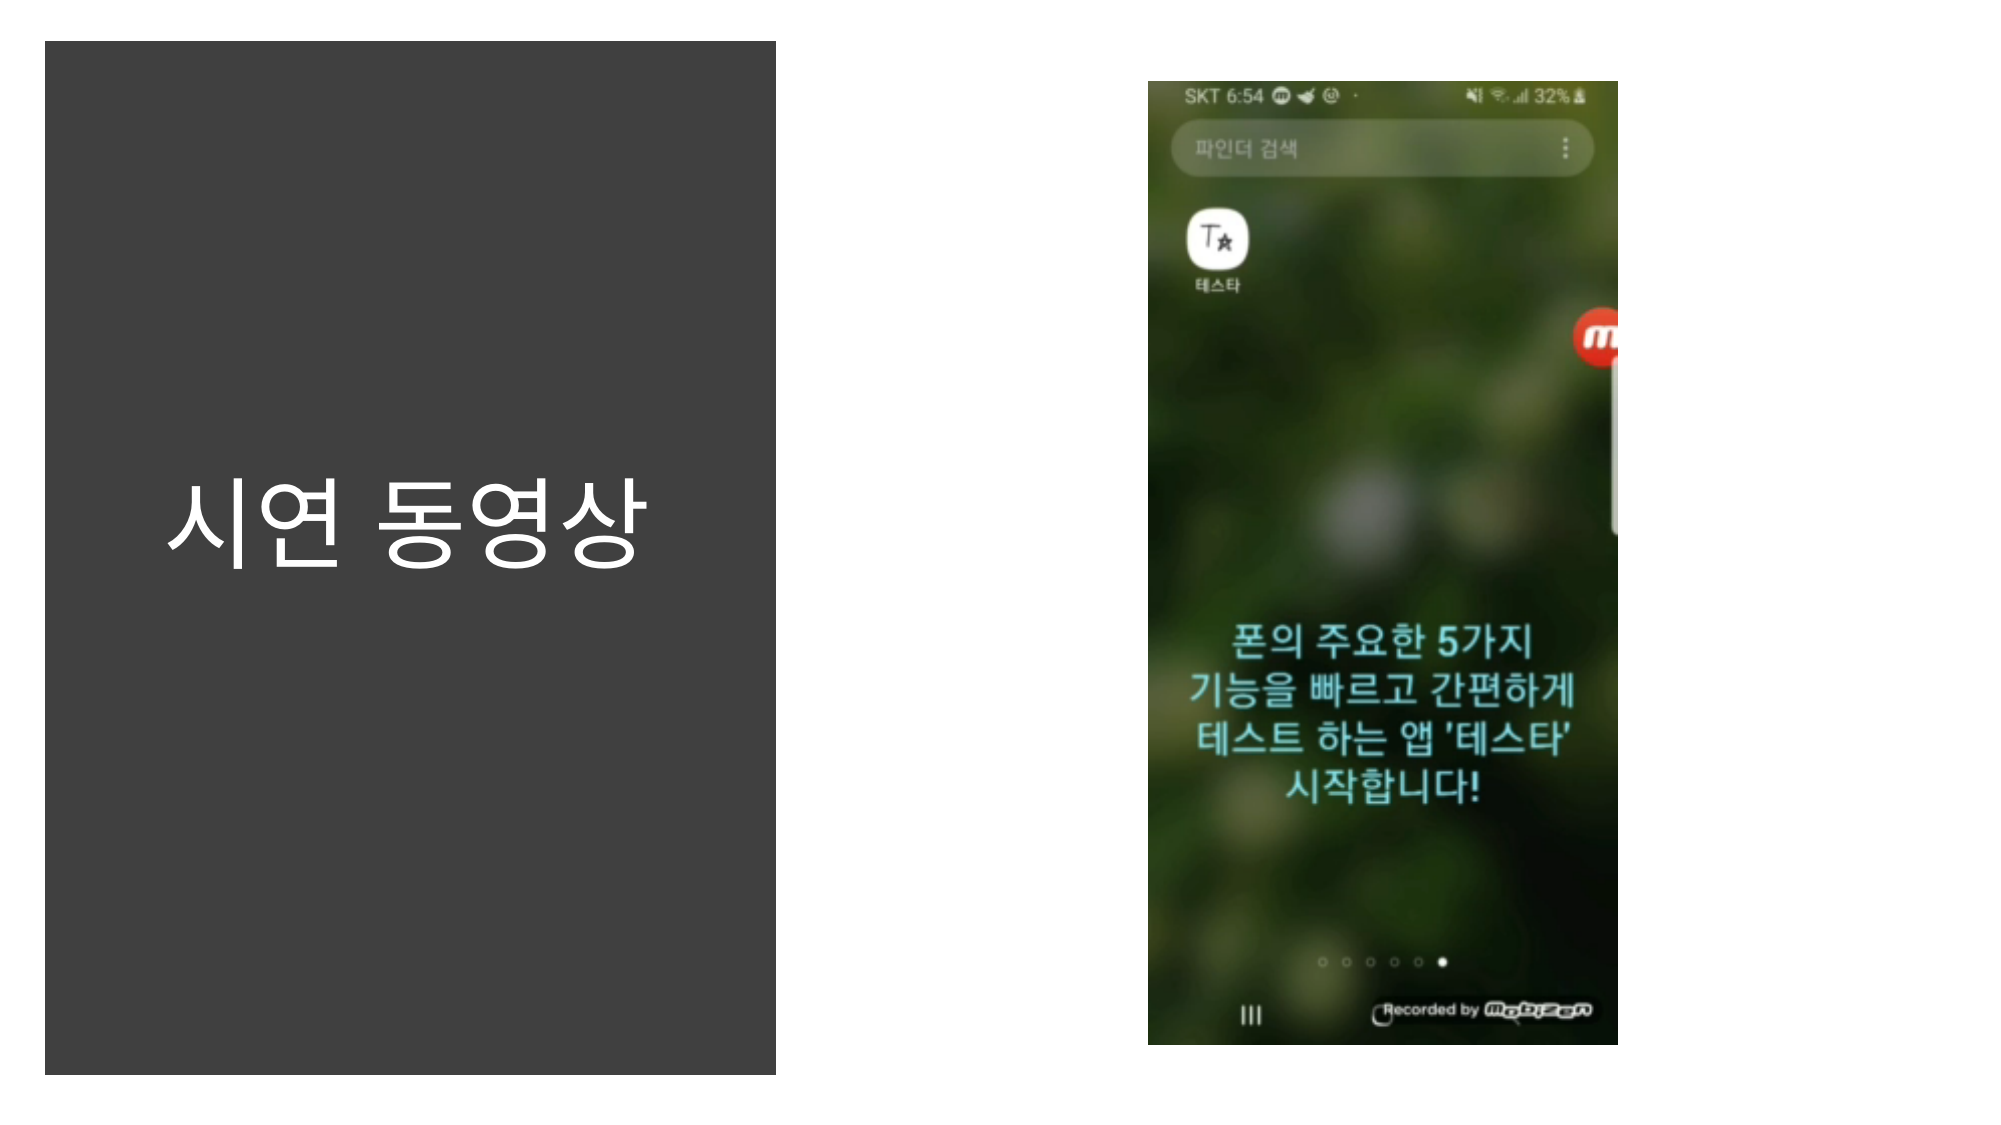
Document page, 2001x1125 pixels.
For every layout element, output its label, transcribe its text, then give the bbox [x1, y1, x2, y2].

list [1147, 80, 1619, 1046]
text_box [54, 50, 767, 1066]
title 시연 동영상 [121, 121, 693, 936]
